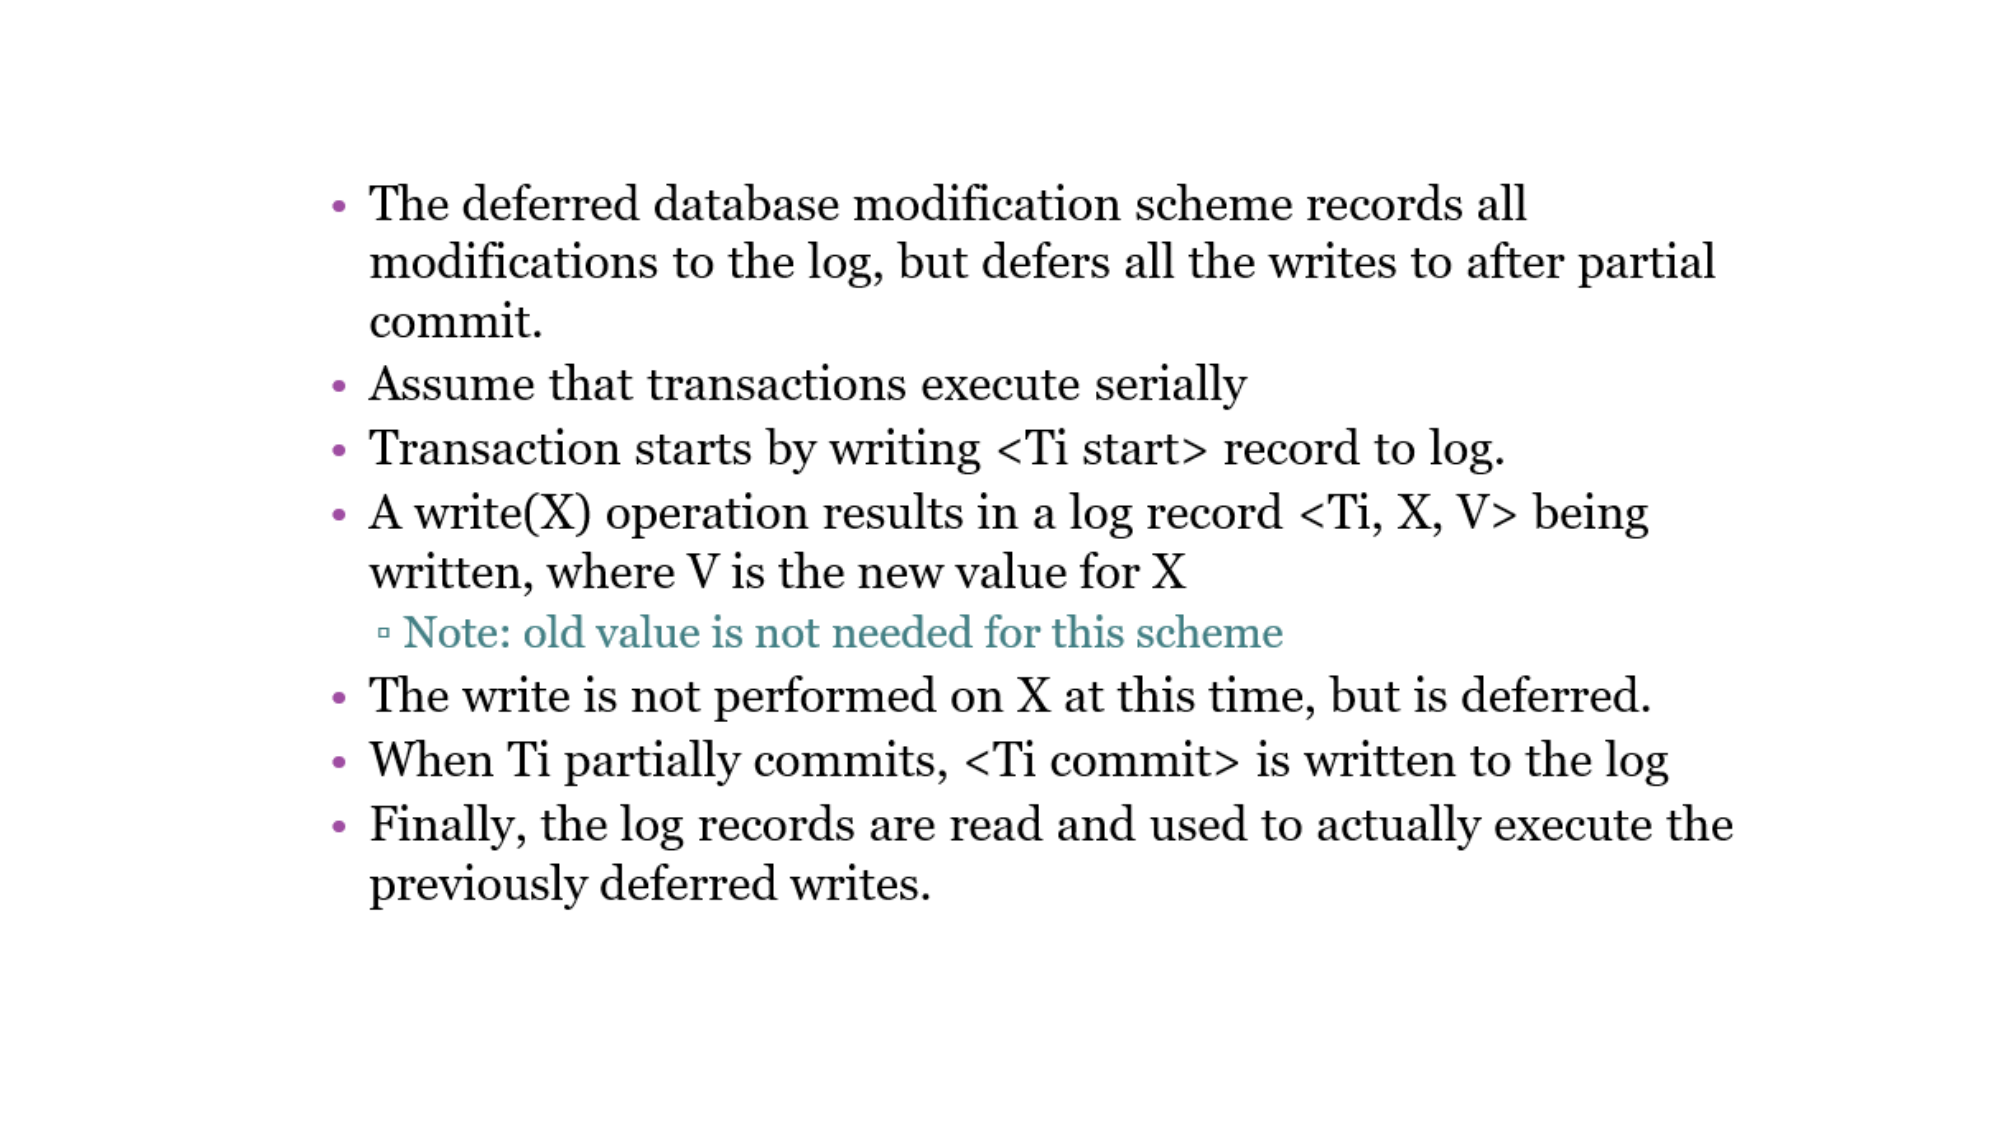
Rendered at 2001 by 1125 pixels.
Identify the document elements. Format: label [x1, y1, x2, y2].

picture [277, 166, 1800, 920]
